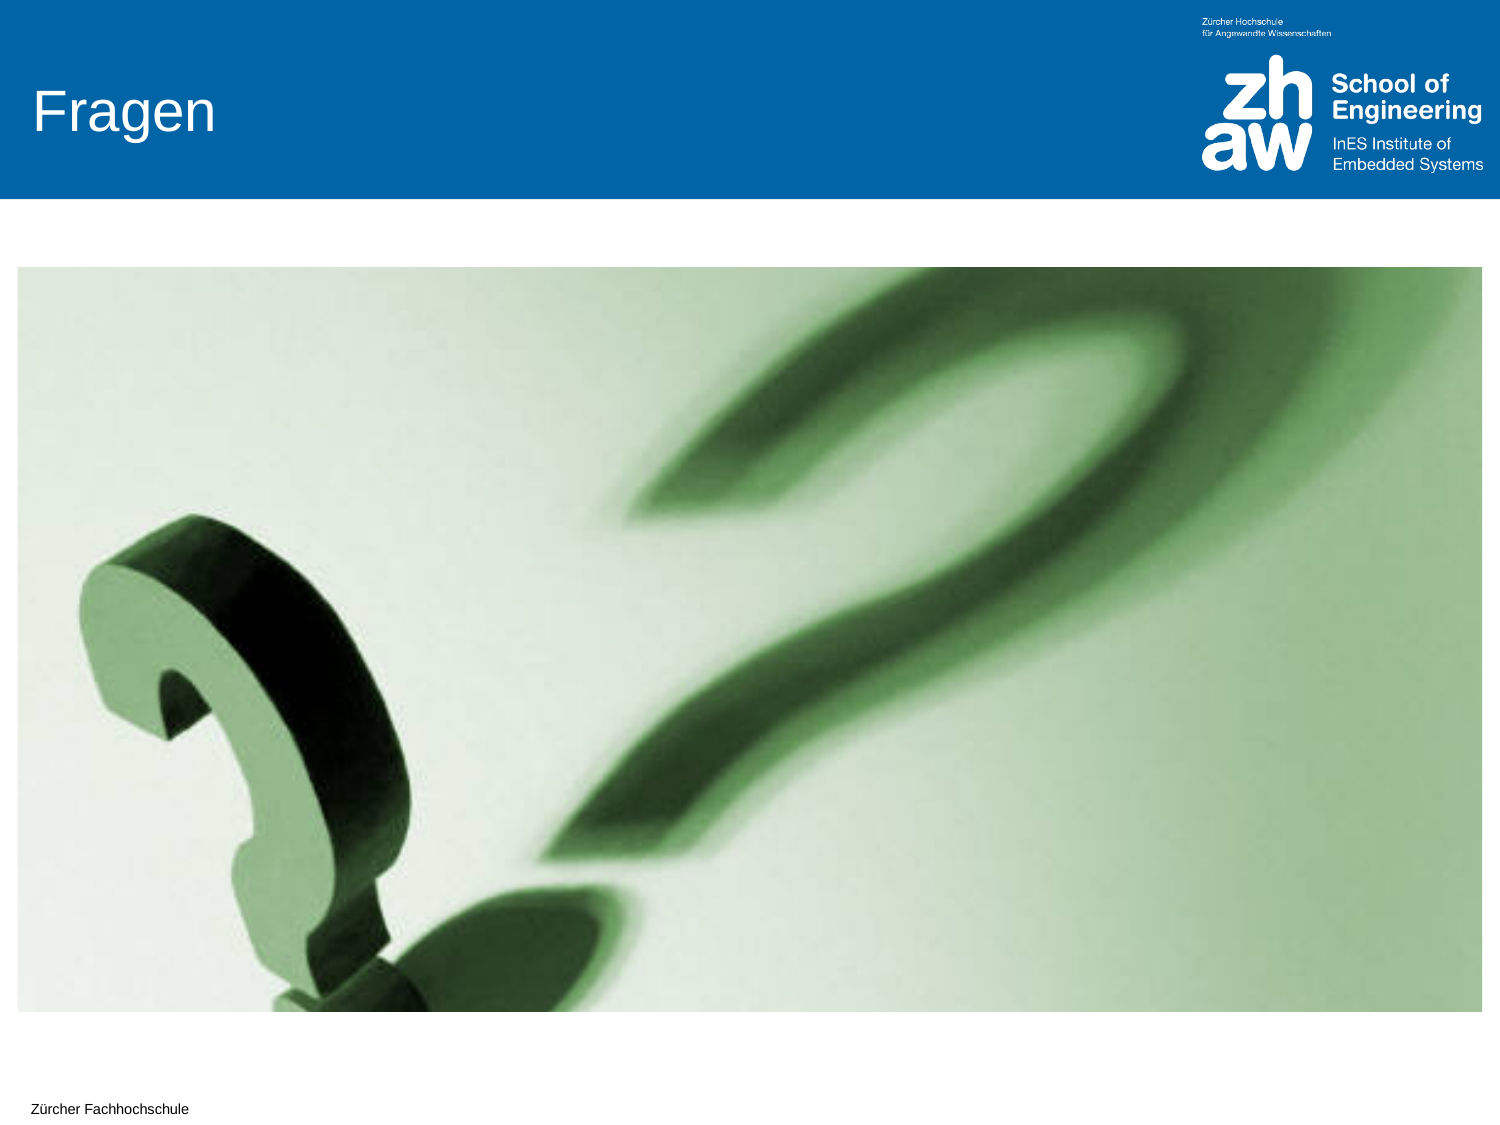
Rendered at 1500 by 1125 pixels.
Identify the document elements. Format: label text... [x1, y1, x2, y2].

title Fragen [17, 31, 1158, 185]
picture [1202, 18, 1483, 173]
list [17, 266, 1483, 1012]
